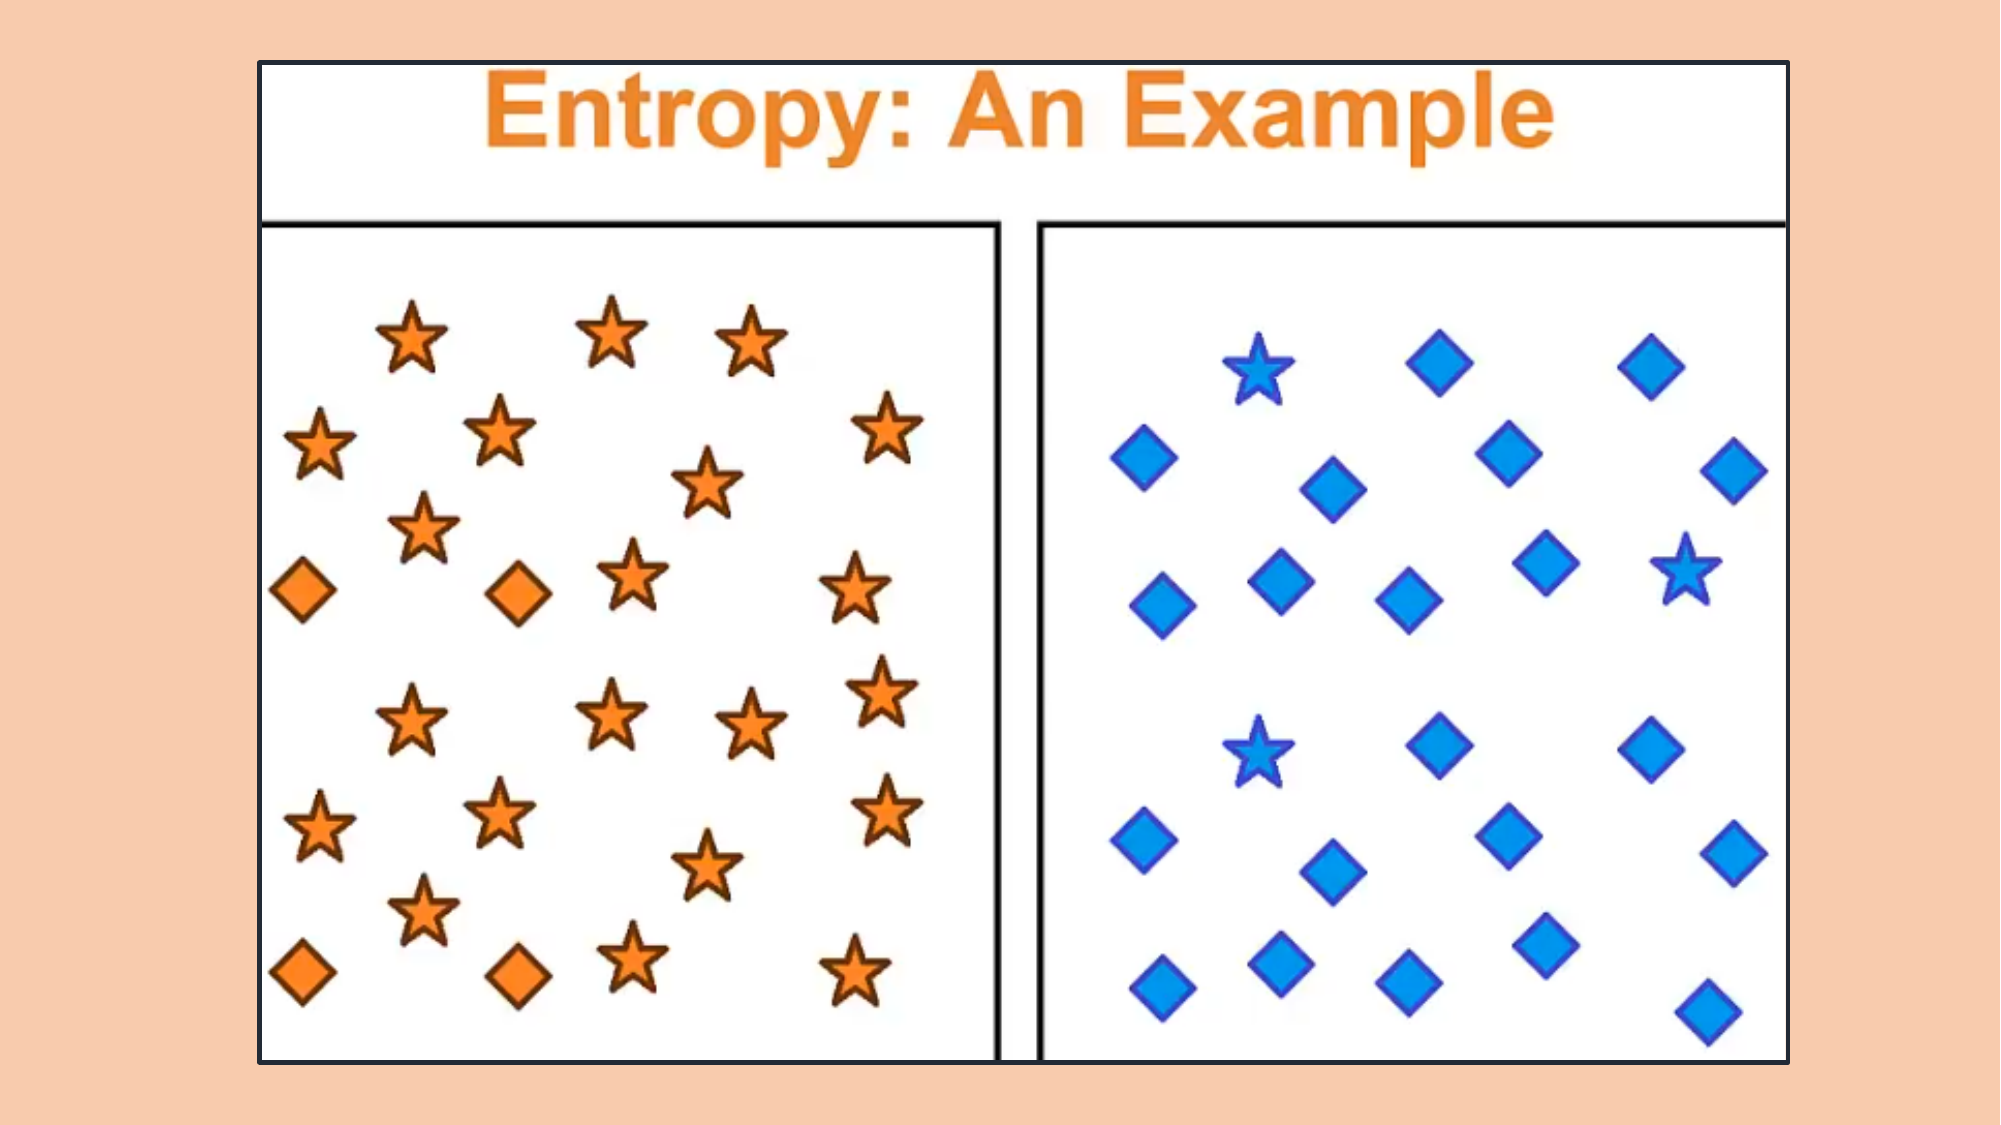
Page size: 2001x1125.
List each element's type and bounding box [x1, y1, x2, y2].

picture [261, 65, 1786, 1060]
